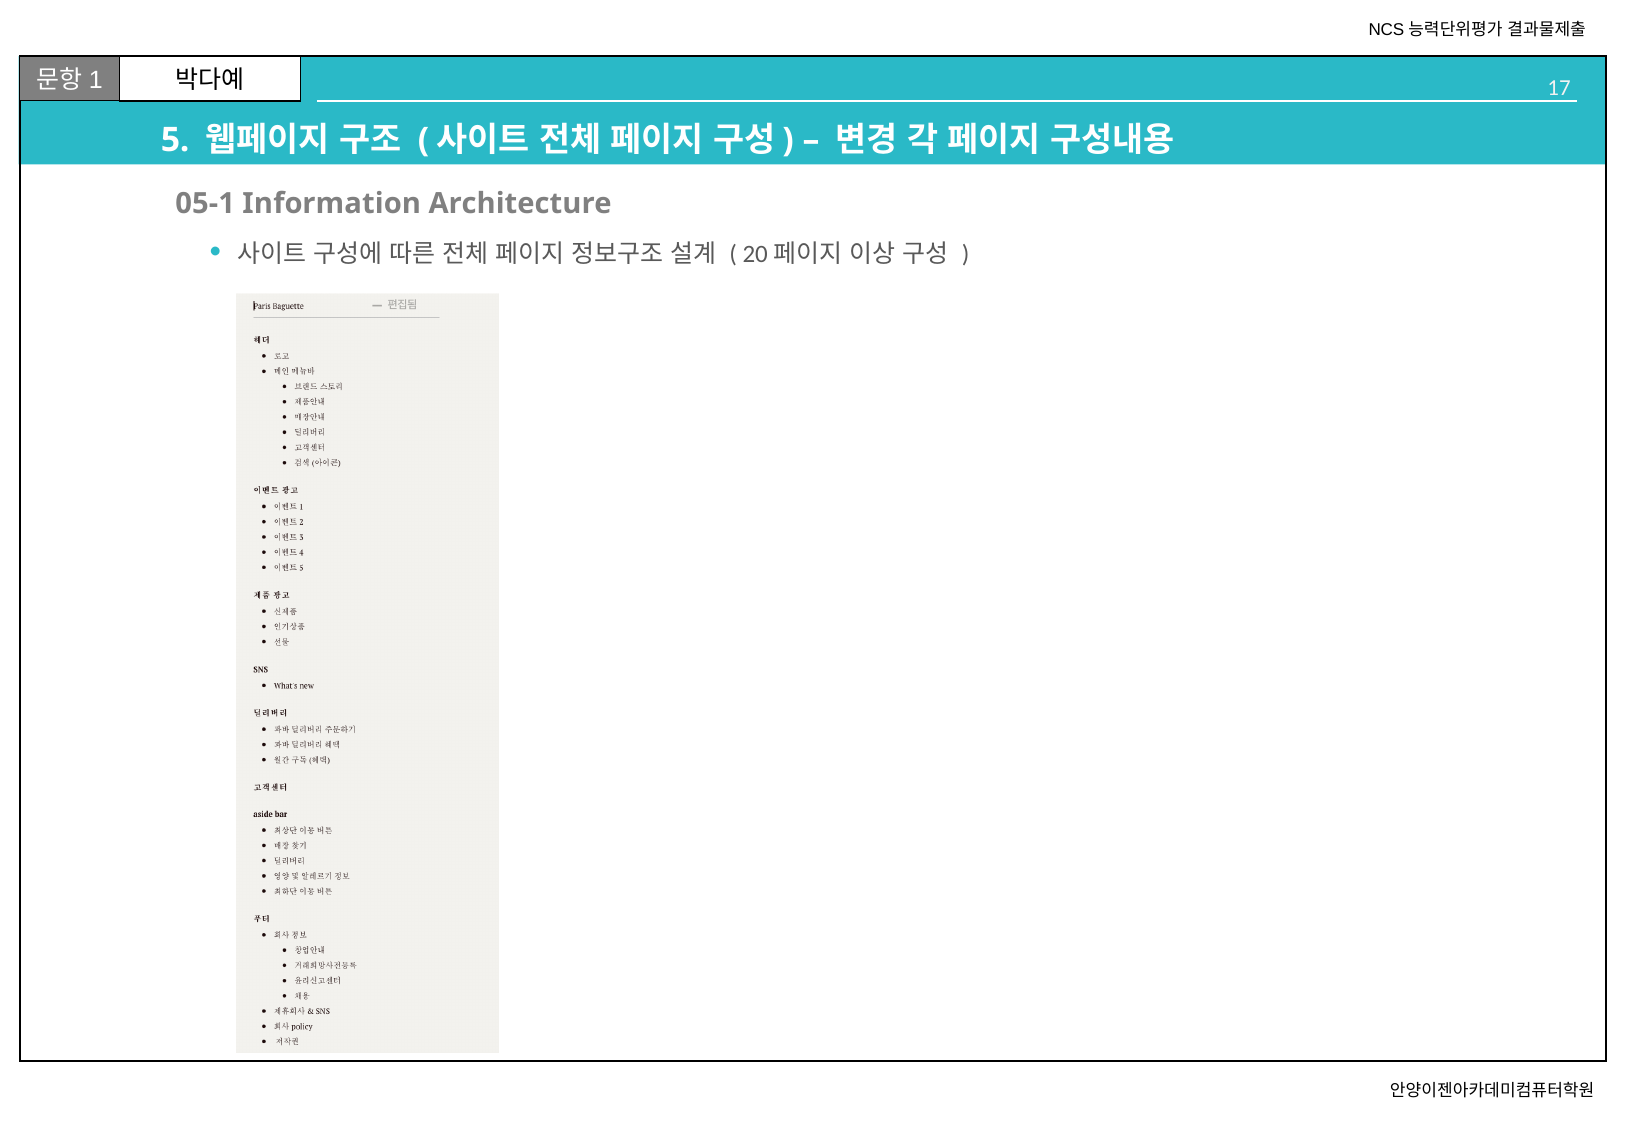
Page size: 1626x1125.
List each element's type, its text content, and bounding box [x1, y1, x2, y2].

title 5. 웹페이지 구조 (사이트 전체 페이지 구성) – 변경 각 페이지 구성내용 [146, 114, 1460, 166]
subtitle 05-1 Information Architecture [160, 176, 1460, 228]
list 사이트 구성에 따른 전체 페이지 정보구조 설계 ( 20페이지 이상 구성 ) [194, 227, 1460, 279]
picture [236, 293, 499, 1053]
